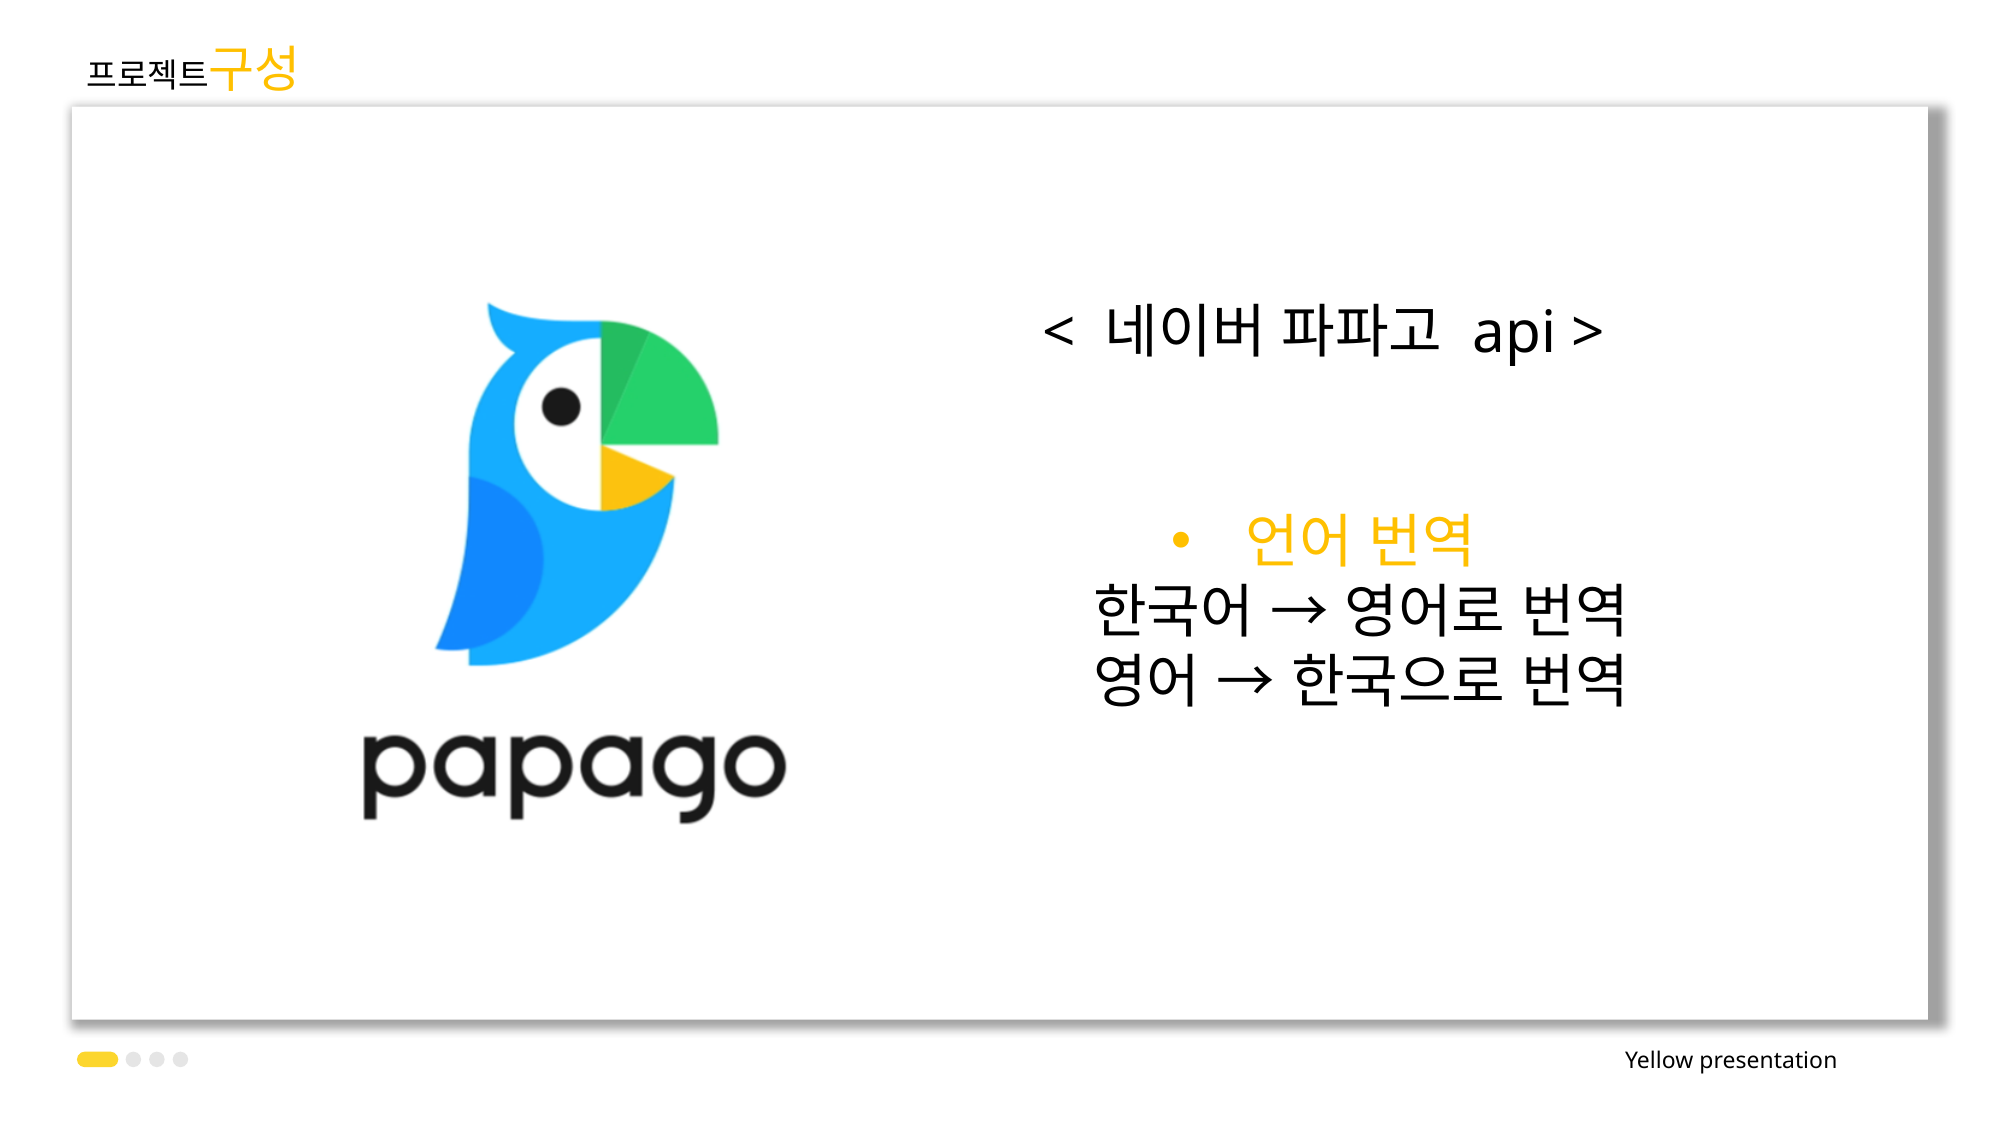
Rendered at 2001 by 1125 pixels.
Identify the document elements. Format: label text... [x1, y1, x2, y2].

text_box [71, 106, 1929, 1021]
text_box Yellow presentation [1610, 1037, 1853, 1081]
text_box [148, 1050, 166, 1069]
text_box 프로젝트구성 [71, 29, 316, 105]
picture [290, 287, 827, 838]
text_box [1169, 450, 1201, 607]
text_box < 네이버 파파고 api > 언어 번역 한국어 → 영어로 번역 영어 → 한국으로 번역 [1003, 287, 1644, 792]
text_box [124, 1050, 143, 1069]
text_box [75, 1050, 120, 1069]
text_box [171, 1050, 190, 1069]
